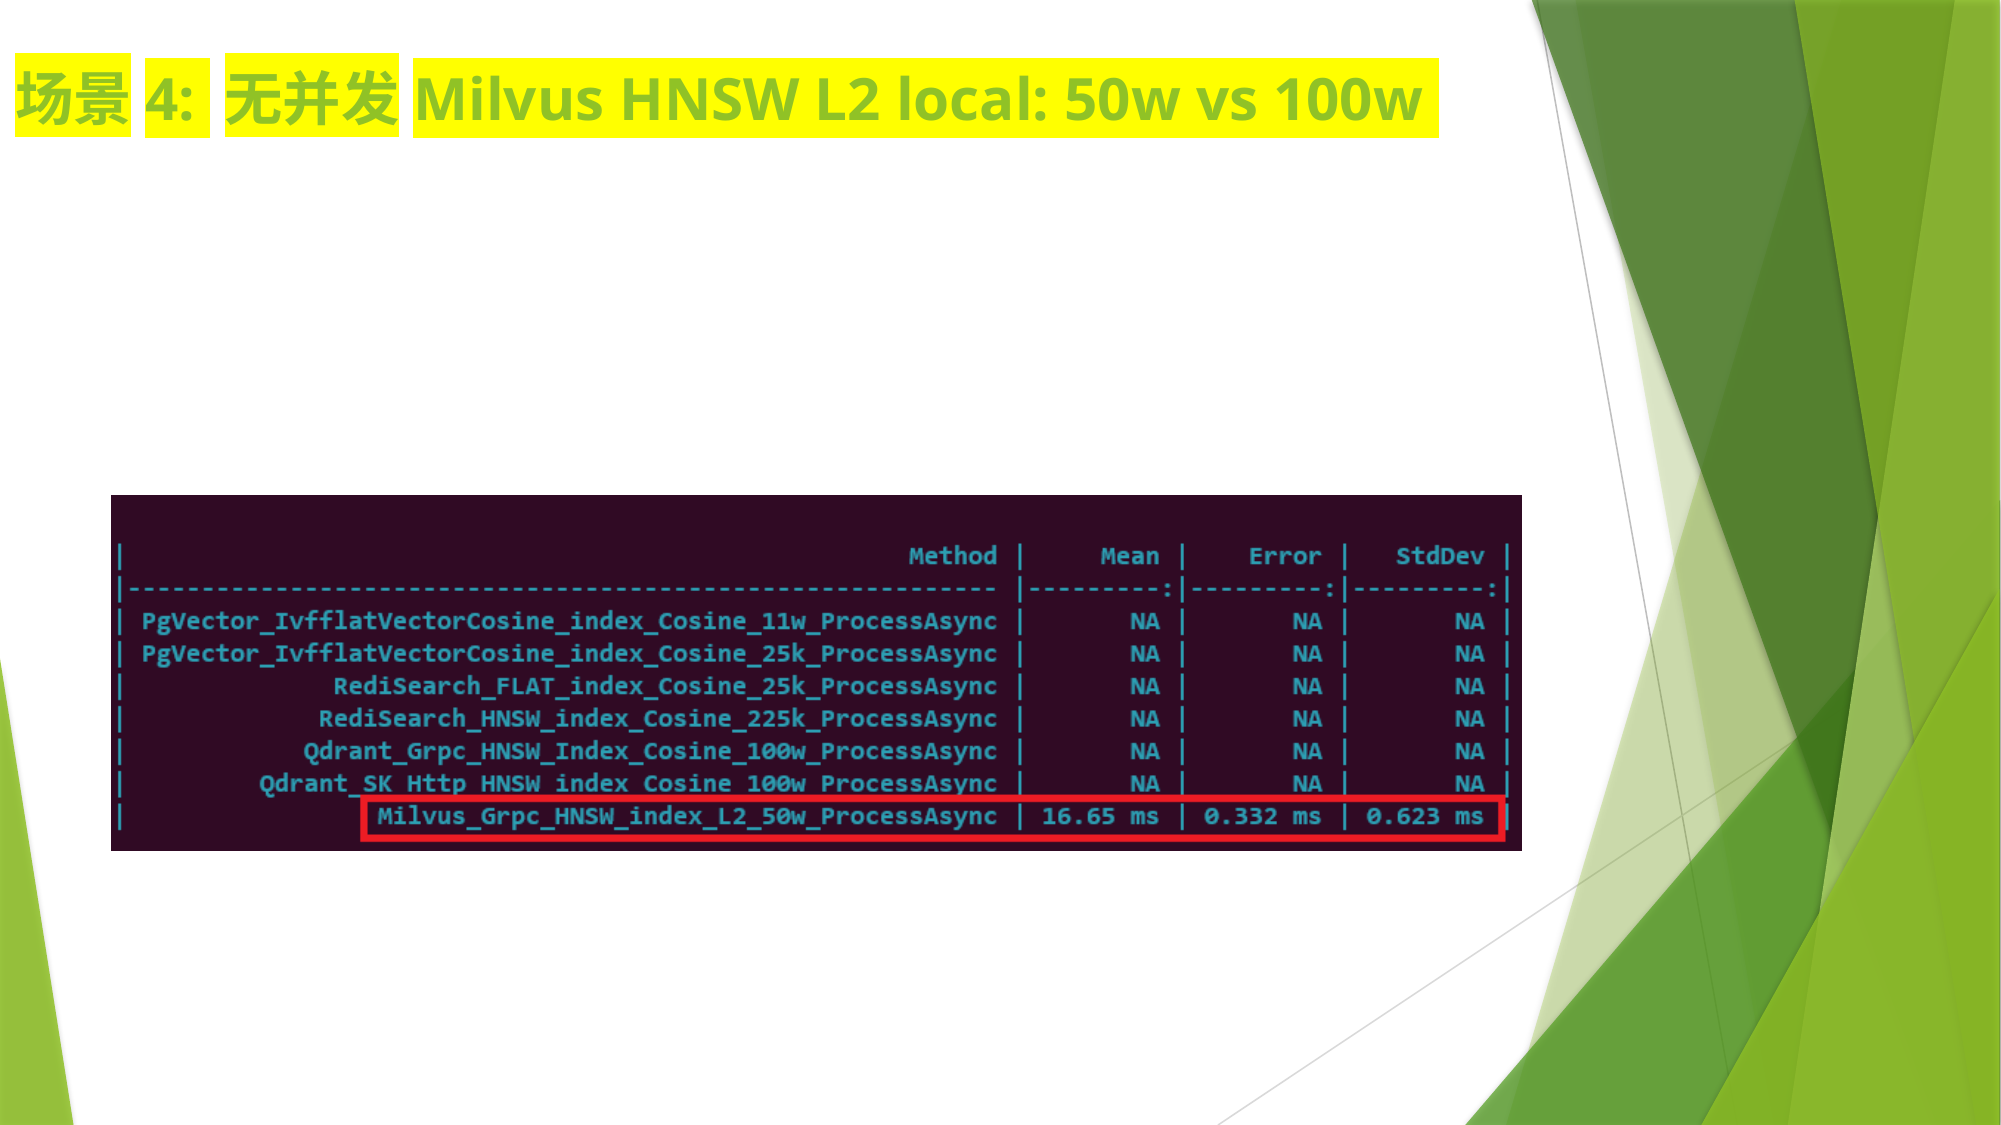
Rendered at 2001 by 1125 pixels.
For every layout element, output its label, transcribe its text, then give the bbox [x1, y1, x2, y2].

title 场景4: 无并发Milvus HNSW L2 local: 50w vs 100w [0, 37, 1937, 156]
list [110, 494, 1522, 851]
